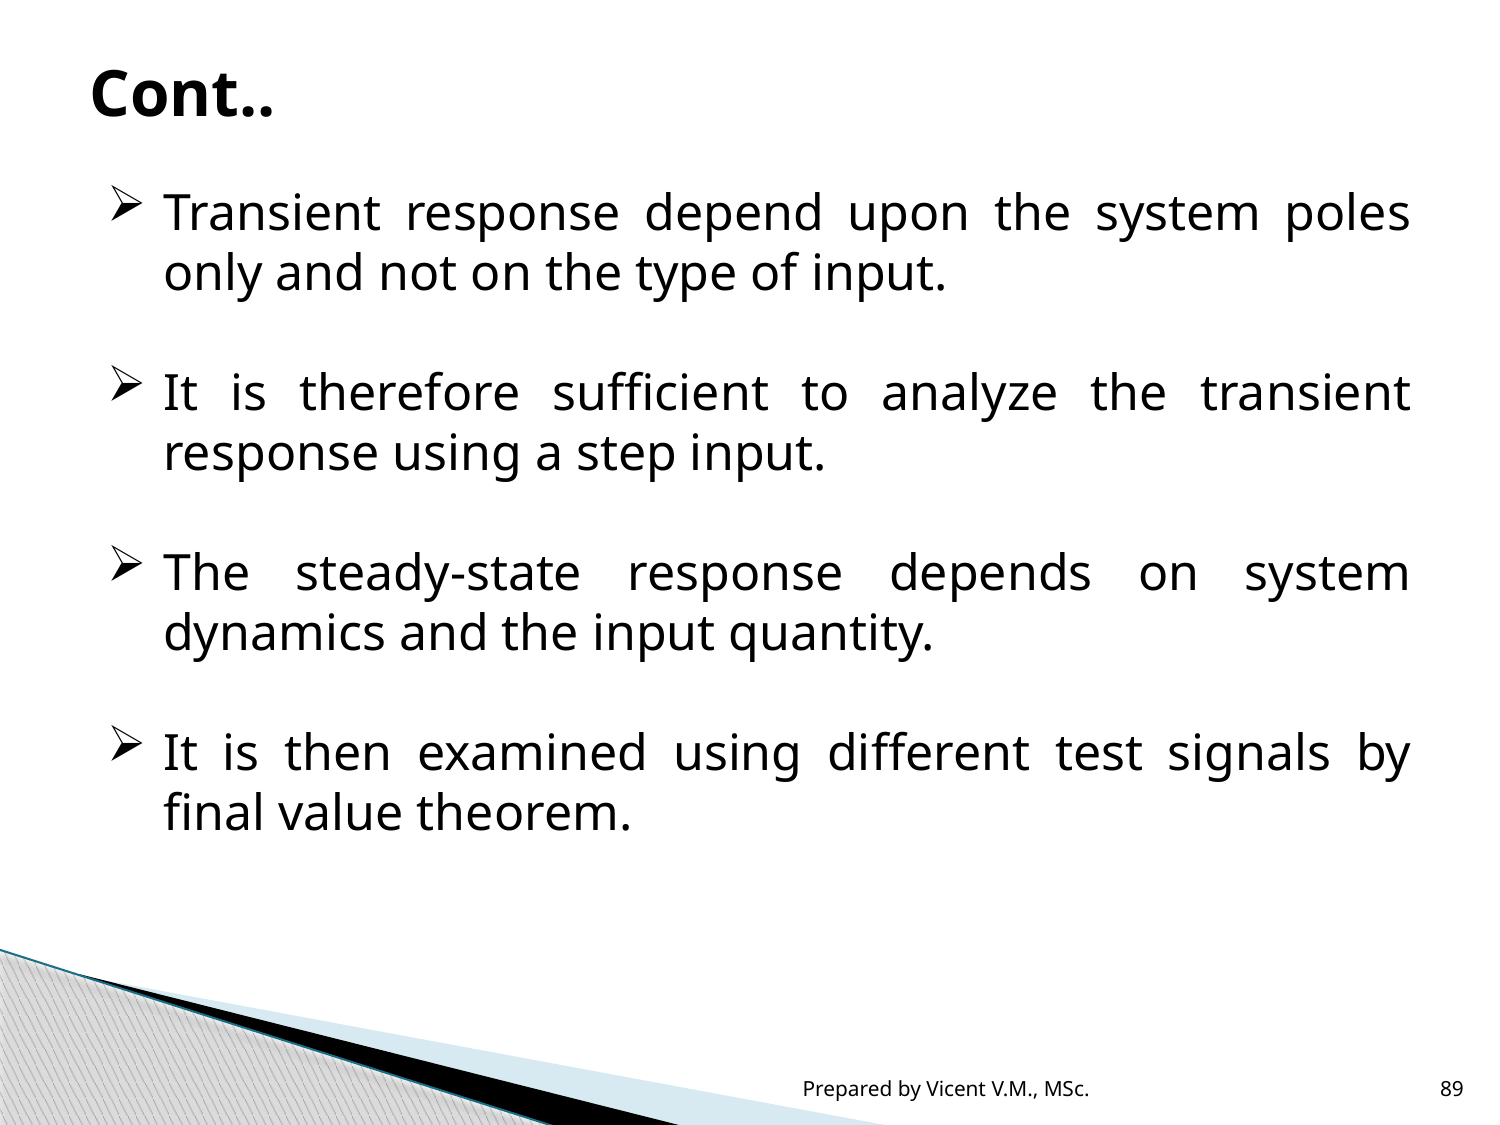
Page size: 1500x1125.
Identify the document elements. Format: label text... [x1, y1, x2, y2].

footer Prepared by Vicent V.M., MSc. [718, 1051, 1105, 1112]
title Cont.. [75, 45, 1425, 138]
list Transient response depend upon the system poles only and not on the type of input. It is therefore sufficient to analyze the transient response using a step input. The steady-state response depends on system dynamics and the input quantity. It is then examined using different test signals by final value theorem. [76, 172, 1427, 916]
slide_number 89 [1418, 1051, 1479, 1112]
